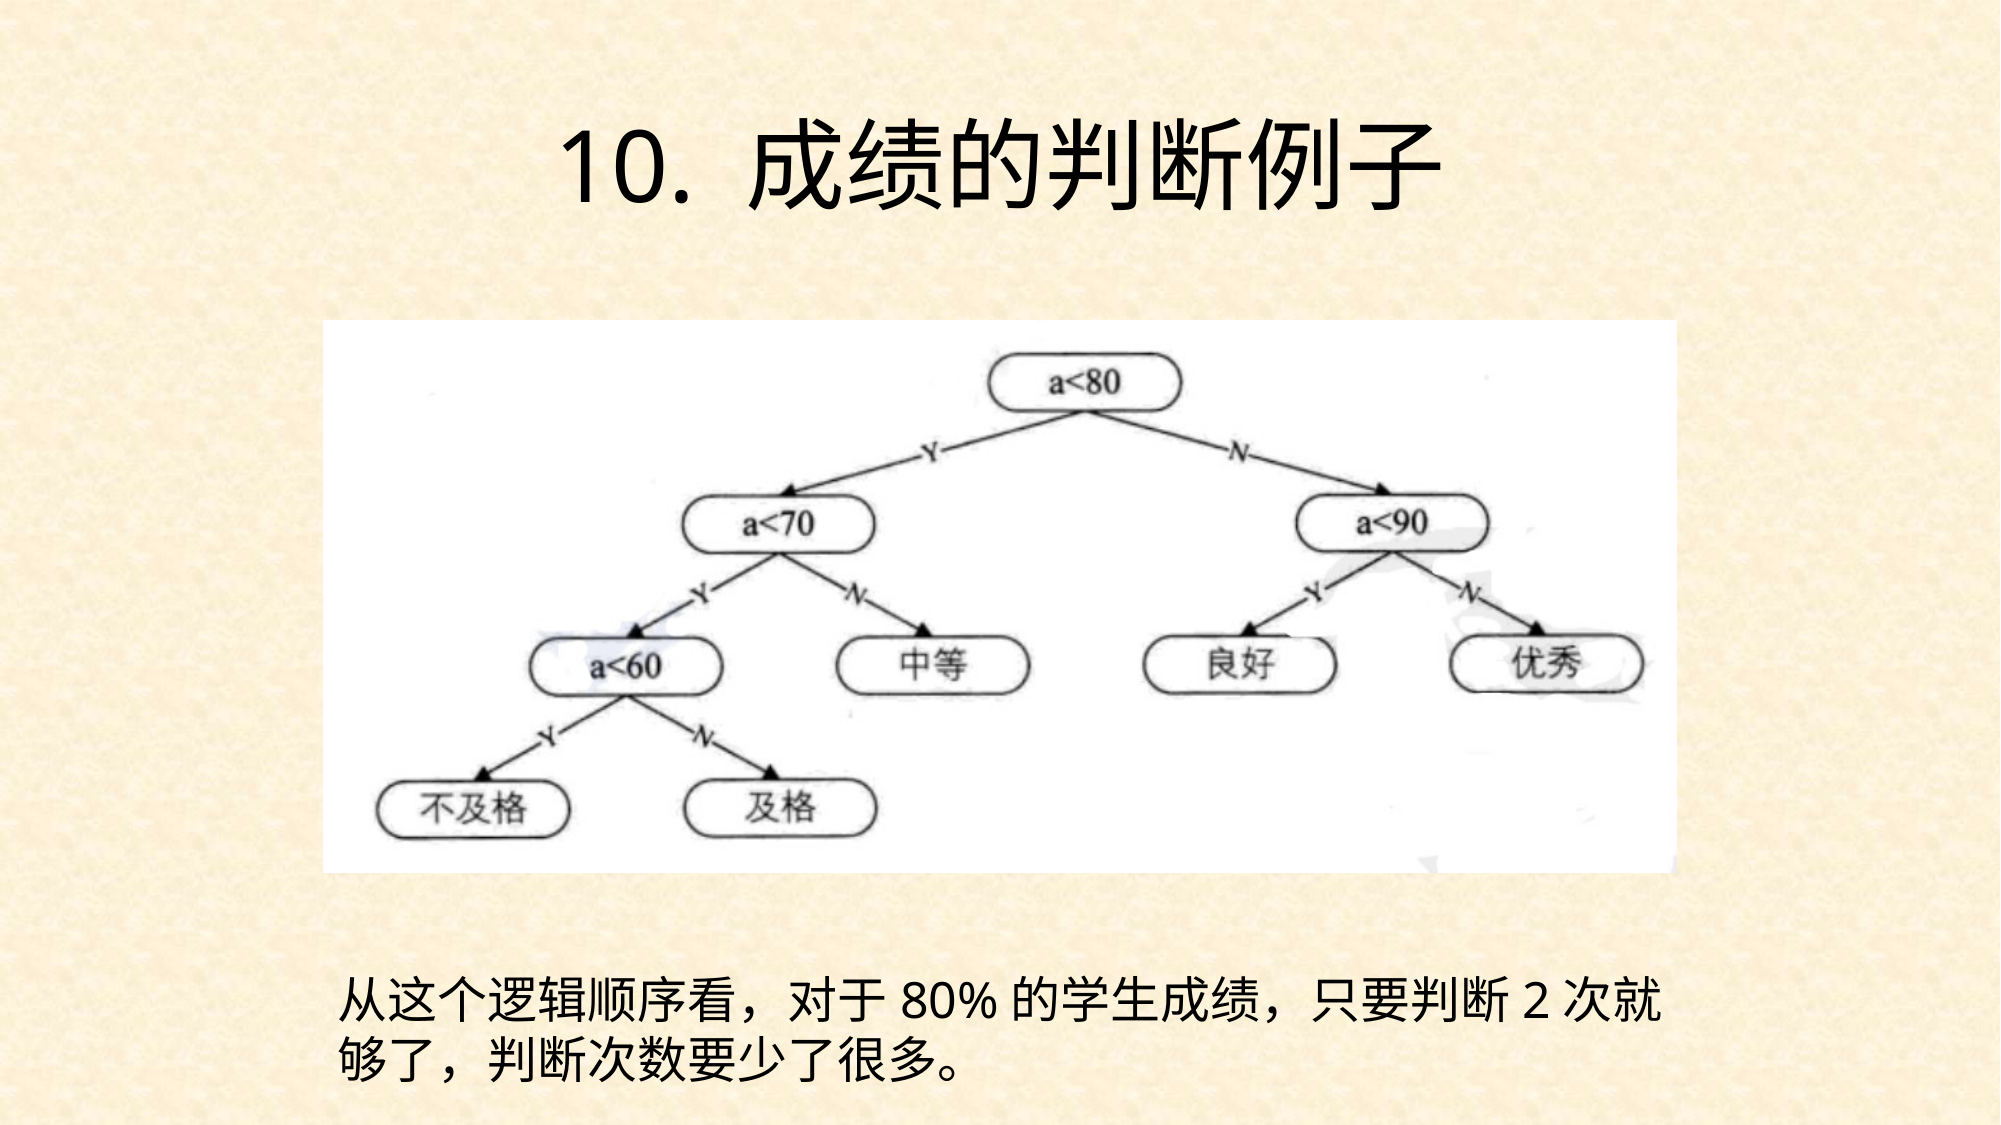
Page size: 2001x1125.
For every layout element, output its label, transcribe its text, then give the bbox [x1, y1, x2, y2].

text_box 10. 成绩的判断例子 [241, 95, 1759, 231]
text_box 从这个逻辑顺序看，对于80%的学生成绩，只要判断2次就够了，判断次数要少了很多。 [323, 961, 1714, 1097]
picture [0, 0, 2001, 1125]
